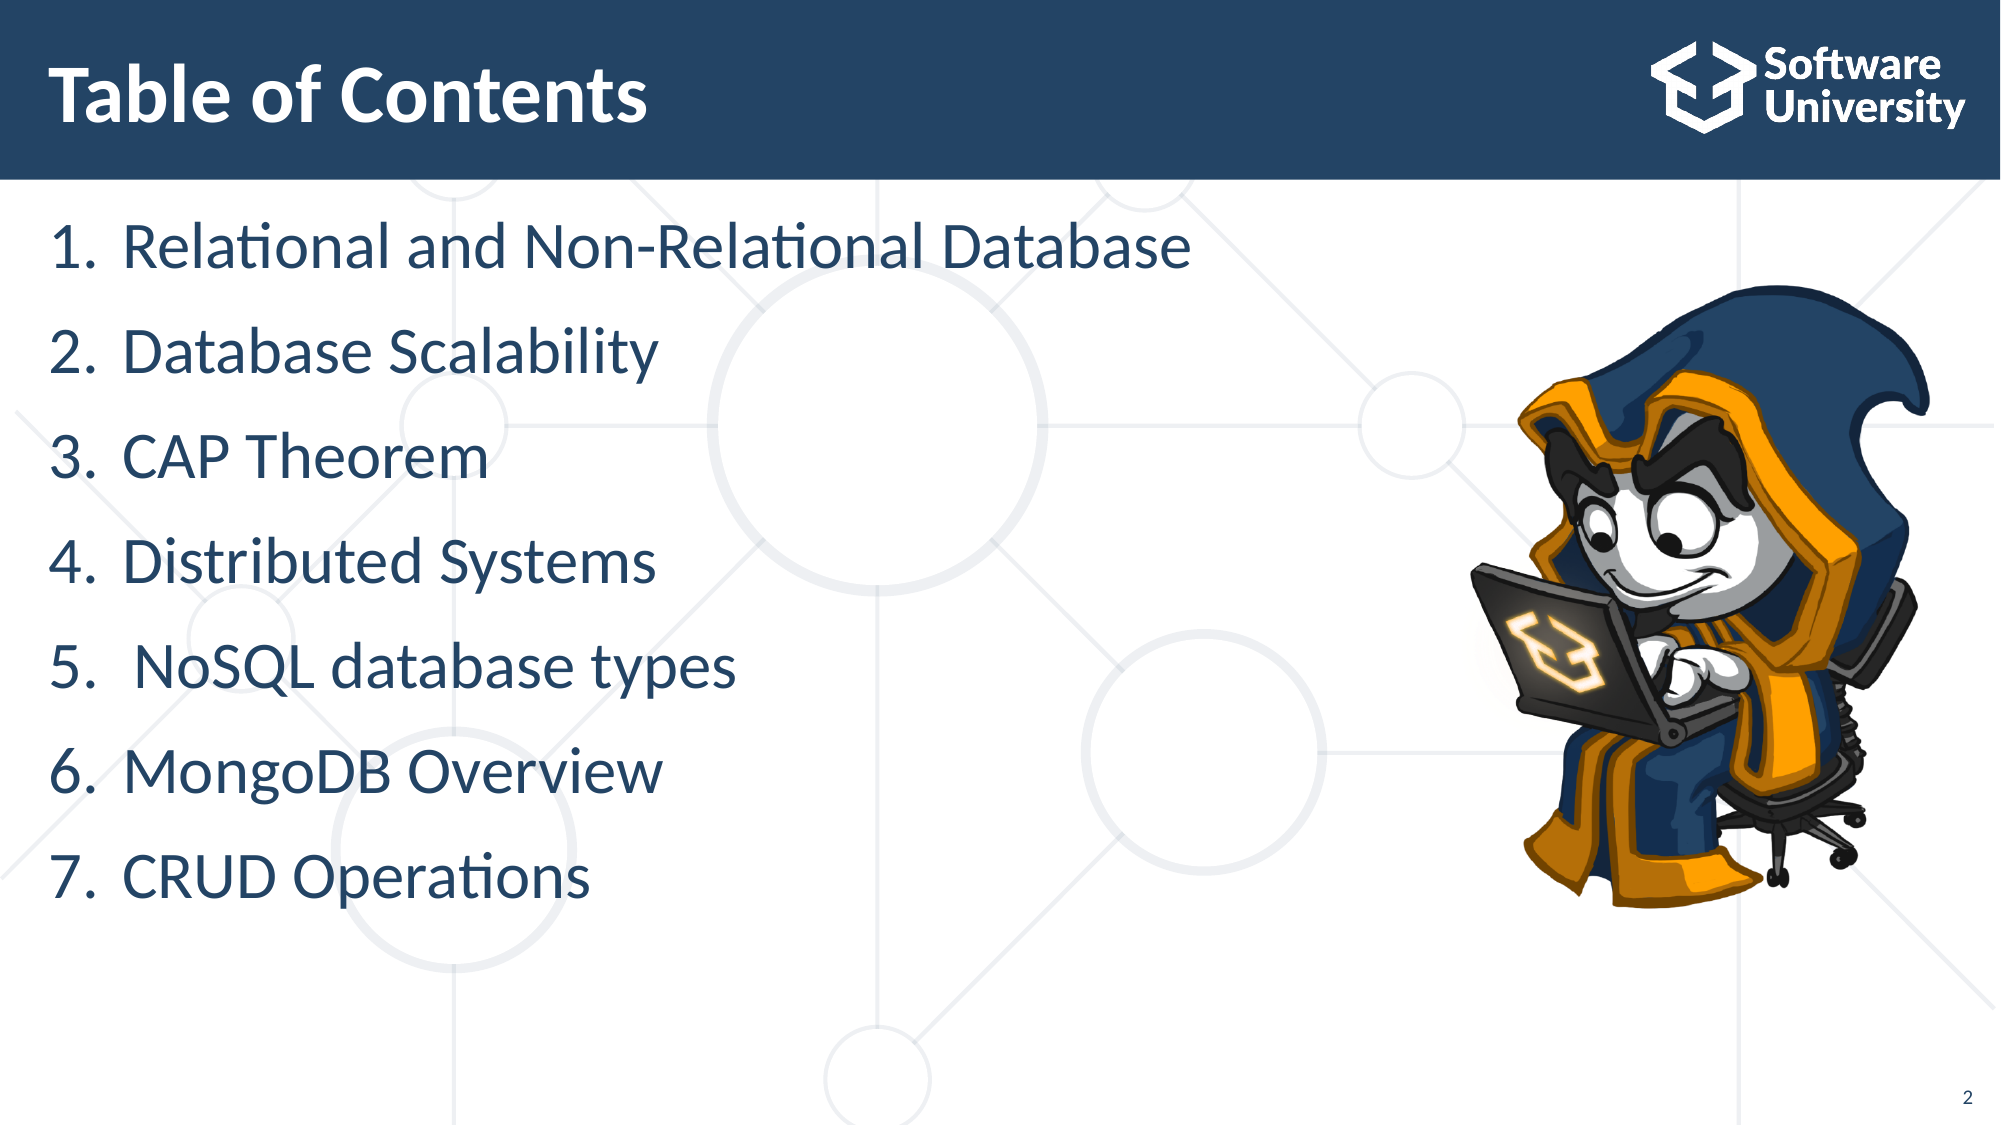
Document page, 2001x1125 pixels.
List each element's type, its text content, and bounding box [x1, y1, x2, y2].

title Table of Contents [31, 16, 1625, 162]
picture [1381, 224, 1969, 945]
picture [1651, 41, 1966, 134]
slide_number 2 [1927, 1067, 1989, 1117]
list Relational and Non-Relational Database Database Scalability CAP Theorem Distributed Systems NoSQL database types MongoDB Overview CRUD Operations [31, 195, 1969, 1103]
